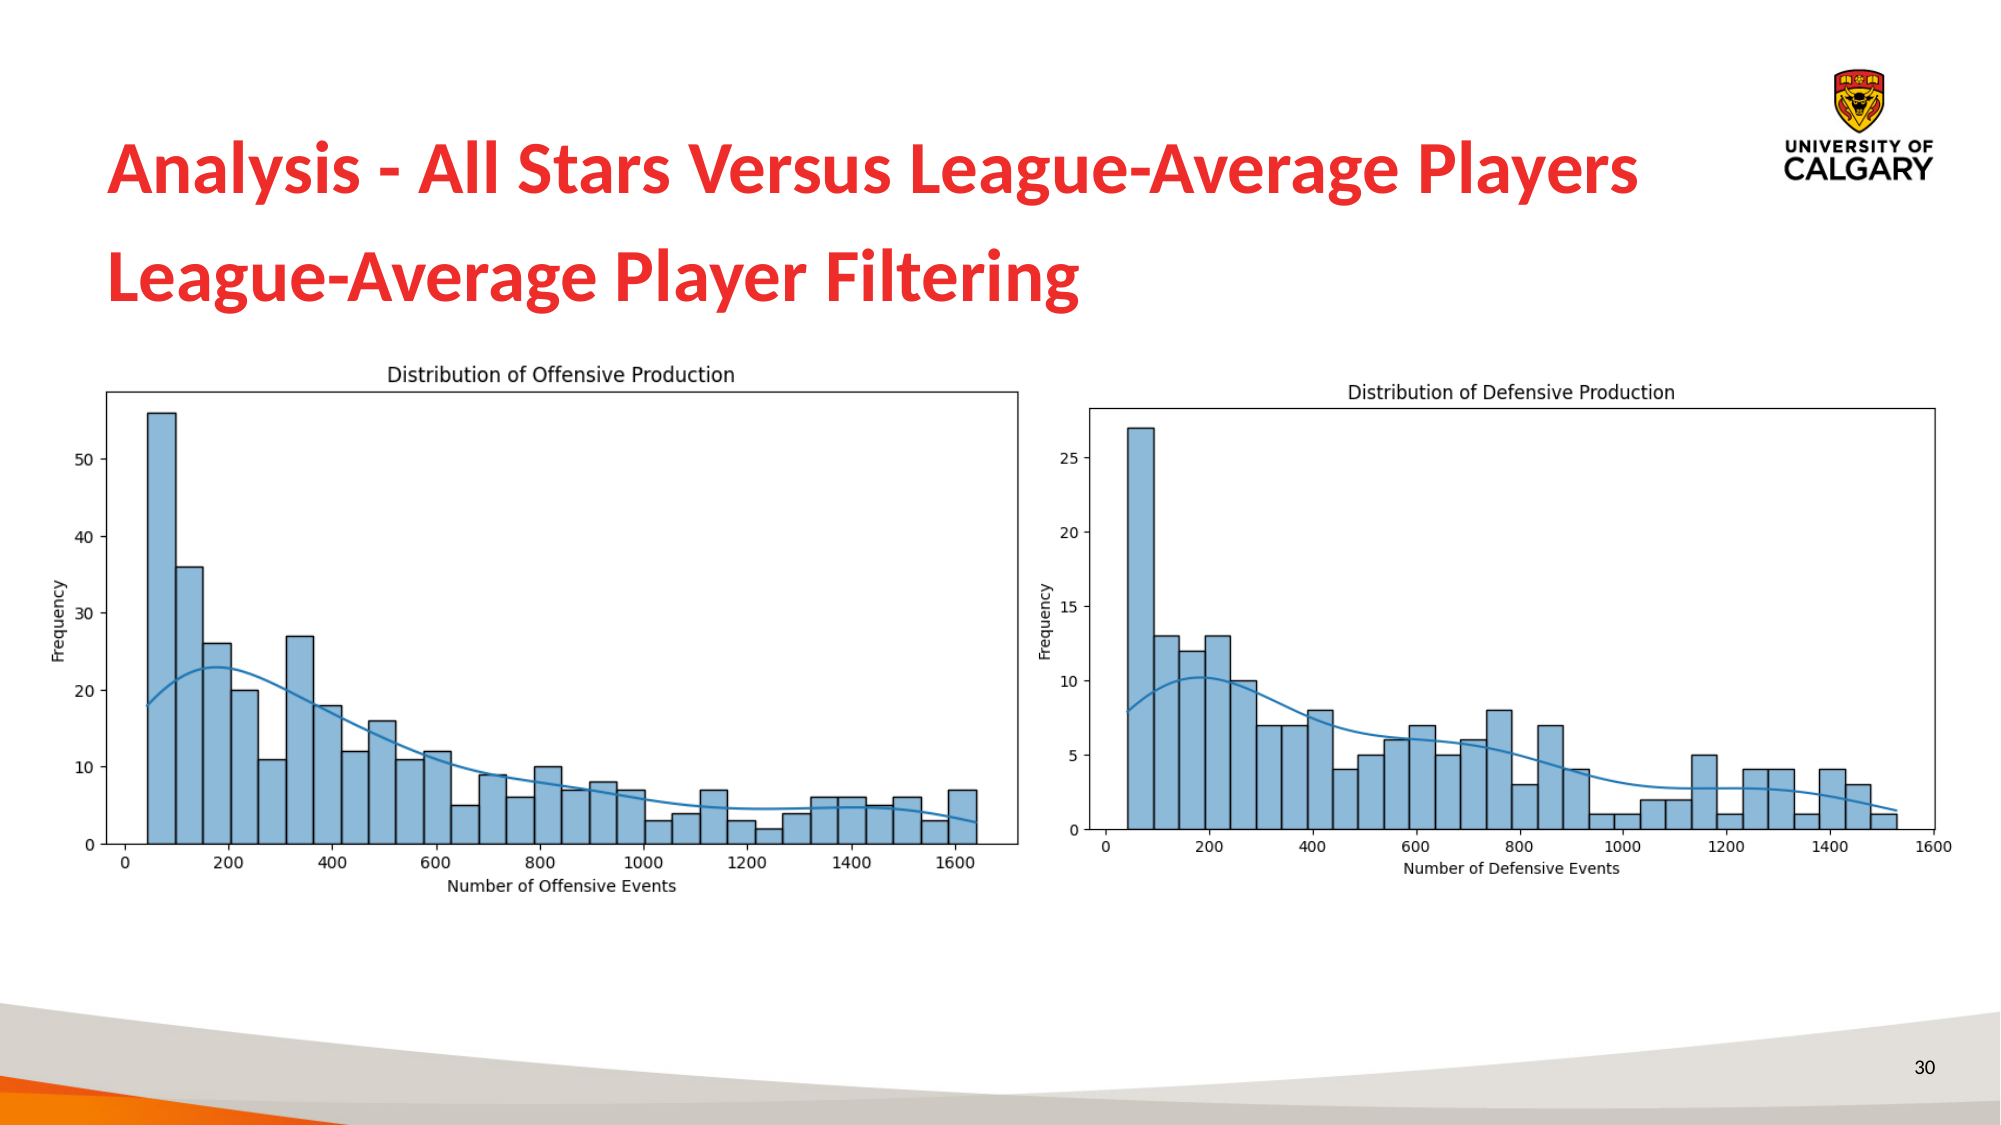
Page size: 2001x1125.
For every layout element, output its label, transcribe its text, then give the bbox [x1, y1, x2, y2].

title League-Average Player Filtering [92, 184, 1688, 355]
picture [0, 0, 2001, 1125]
title Analysis - All Stars Versus League-Average Players [92, 76, 1688, 184]
slide_number ‹#› [1500, 1046, 1951, 1107]
